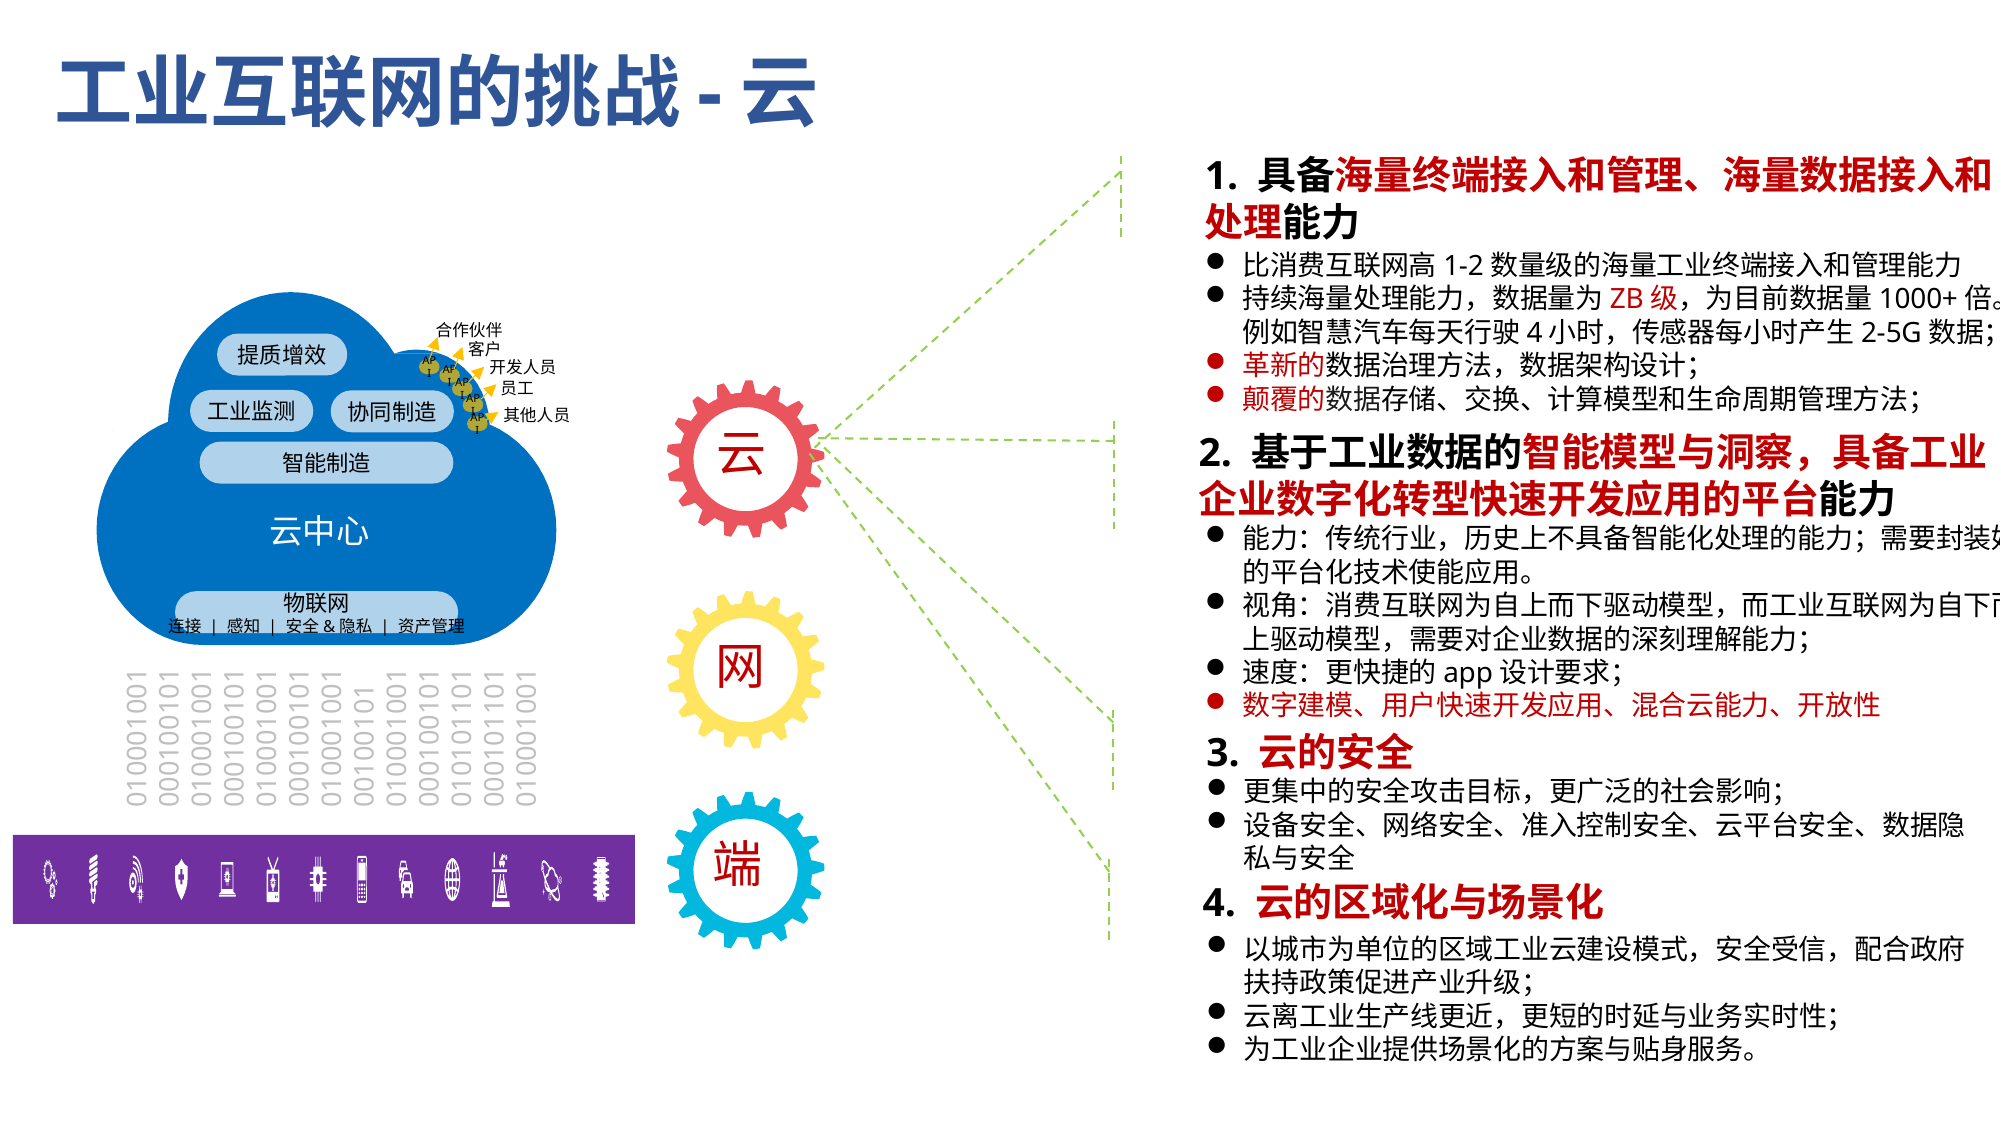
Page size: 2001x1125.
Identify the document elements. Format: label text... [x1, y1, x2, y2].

text_box 更集中的安全攻击目标，更广泛的社会影响； 设备安全、网络安全、准入控制安全、云平台安全、数据隐私与安全 [1191, 766, 2000, 882]
text_box 比消费互联网高1-2数量级的海量工业终端接入和管理能力 持续海量处理能力，数据量为ZB级，为目前数据量1000+倍。 例如智慧汽车每天行驶4小时，传感器每小时产生2-5G数据； 革新的数据治理方法，数据架构设计； 颠覆的数据存储、交换、计算模型和生命周期管理方法； [1190, 240, 2000, 422]
title 工业互联网的挑战-云 [39, 44, 1840, 145]
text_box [666, 380, 825, 538]
text_box 3. 云的安全 [1192, 729, 1874, 766]
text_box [666, 591, 825, 749]
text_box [12, 292, 635, 925]
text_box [666, 791, 825, 950]
text_box 2. 基于工业数据的智能模型与洞察，具备工业企业数字化转型快速开发应用的平台能力 [1184, 421, 2000, 529]
text_box 1. 具备海量终端接入和管理、海量数据接入和处理能力 [1190, 156, 2000, 239]
text_box 4. 云的区域化与场景化 [1188, 859, 1870, 942]
text_box 能力：传统行业，历史上不具备智能化处理的能力；需要封装好的平台化技术使能应用。 视角：消费互联网为自上而下驱动模型，而工业互联网为自下而上驱动模型，需要对企业数据的深刻理解能力； 速度：更快捷的app设计要求； 数字建模、用户快速开发应用、混合云能力、开放性 [1190, 513, 2000, 729]
text_box 以城市为单位的区域工业云建设模式，安全受信，配合政府扶持政策促进产业升级； 云离工业生产线更近，更短的时延与业务实时性； 为工业企业提供场景化的方案与贴身服务。 [1191, 924, 2000, 1073]
